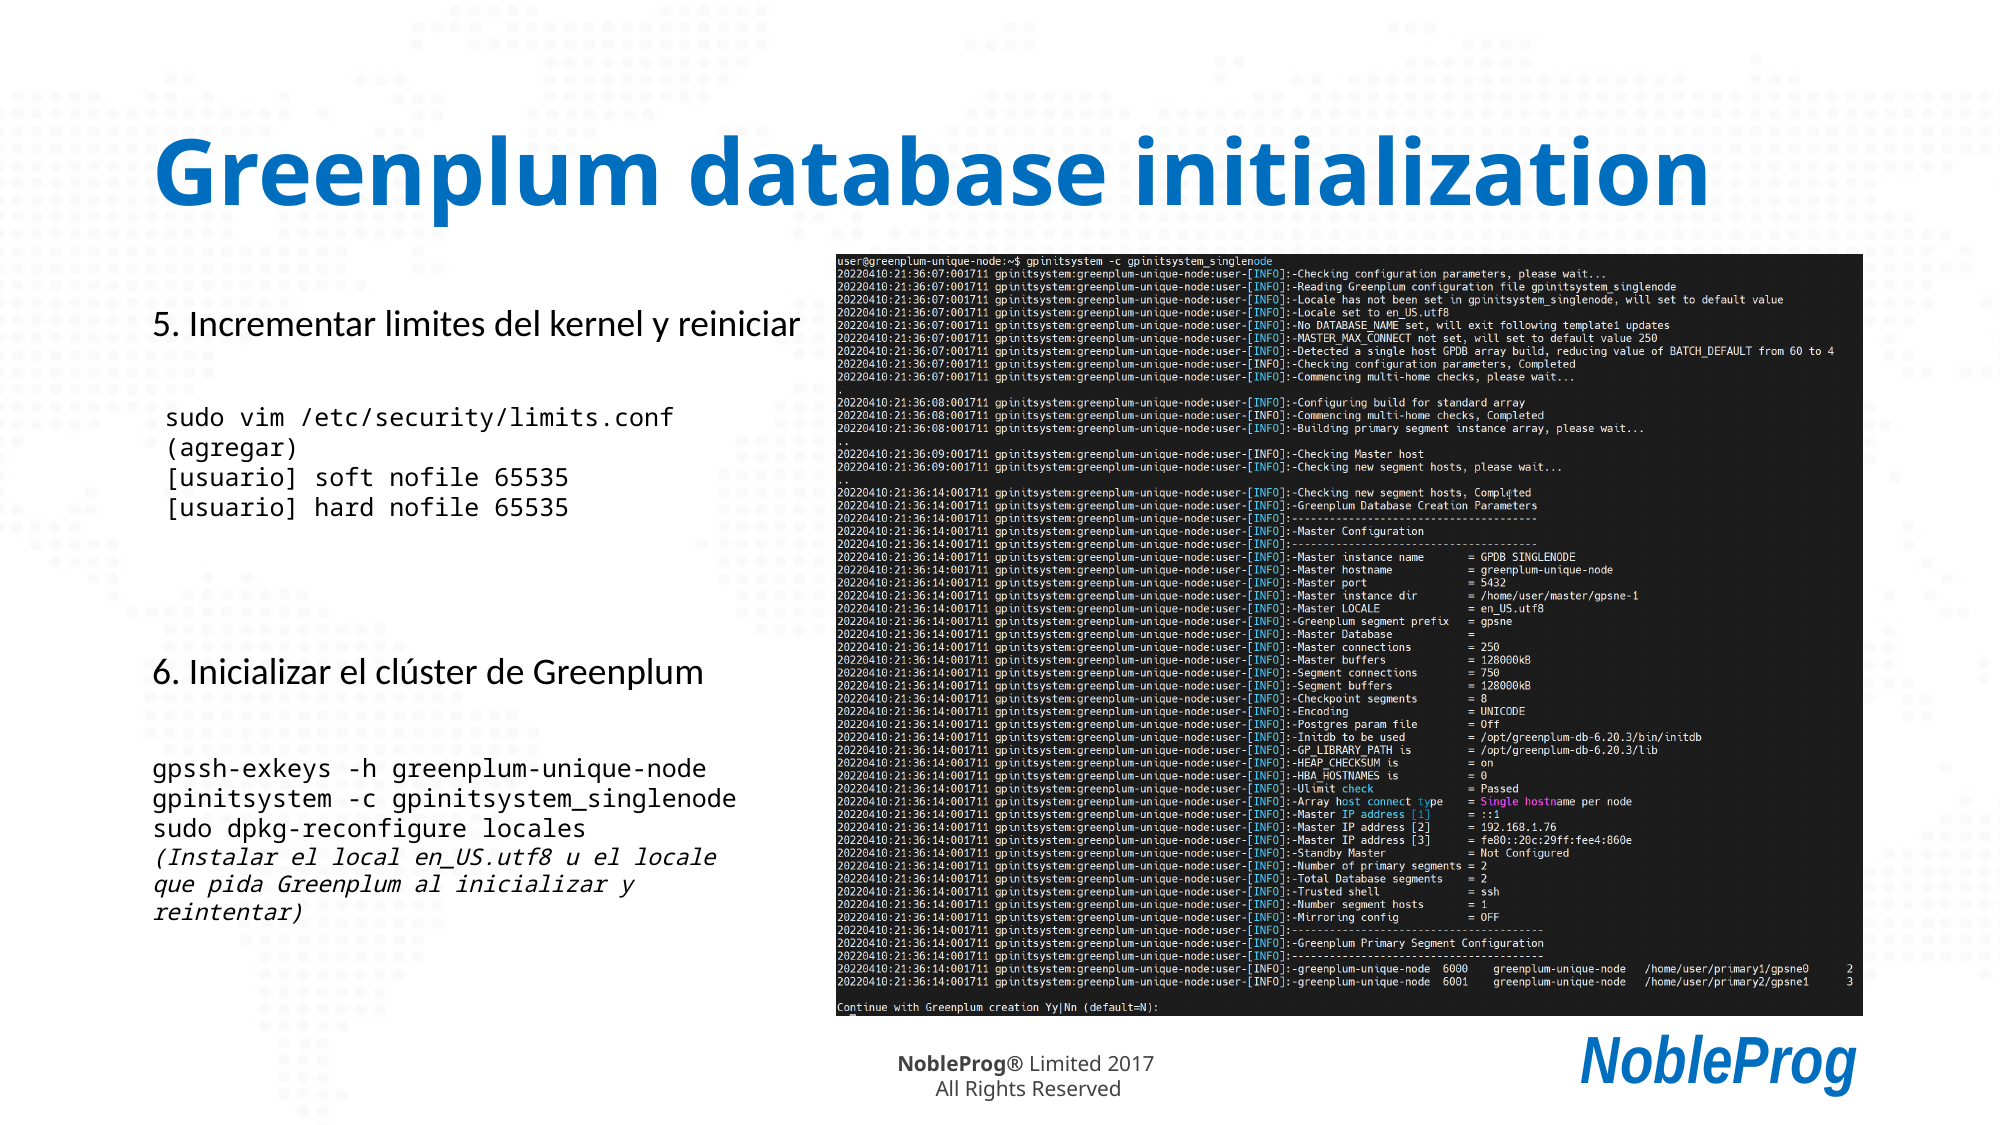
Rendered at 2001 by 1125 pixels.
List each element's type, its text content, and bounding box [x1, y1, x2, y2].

text_box sudo vim /etc/security/limits.conf (agregar) [usuario] soft nofile 65535 [usuario] hard nofile 65535 [149, 393, 792, 529]
text_box 6. Inicializar el clúster de Greenplum [137, 640, 836, 700]
picture [836, 254, 1863, 1016]
text_box 5. Incrementar limites del kernel y reiniciar [137, 291, 836, 351]
title Greenplum database initialization [137, 59, 1863, 278]
text_box gpssh-exkeys -h greenplum-unique-node gpinitsystem -c gpinitsystem_singlenode sudo dpkg-reconfigure locales (Instalar el local en_US.utf8 u el locale que pida Greenplum al inicializar y reintentar) [137, 745, 780, 1032]
